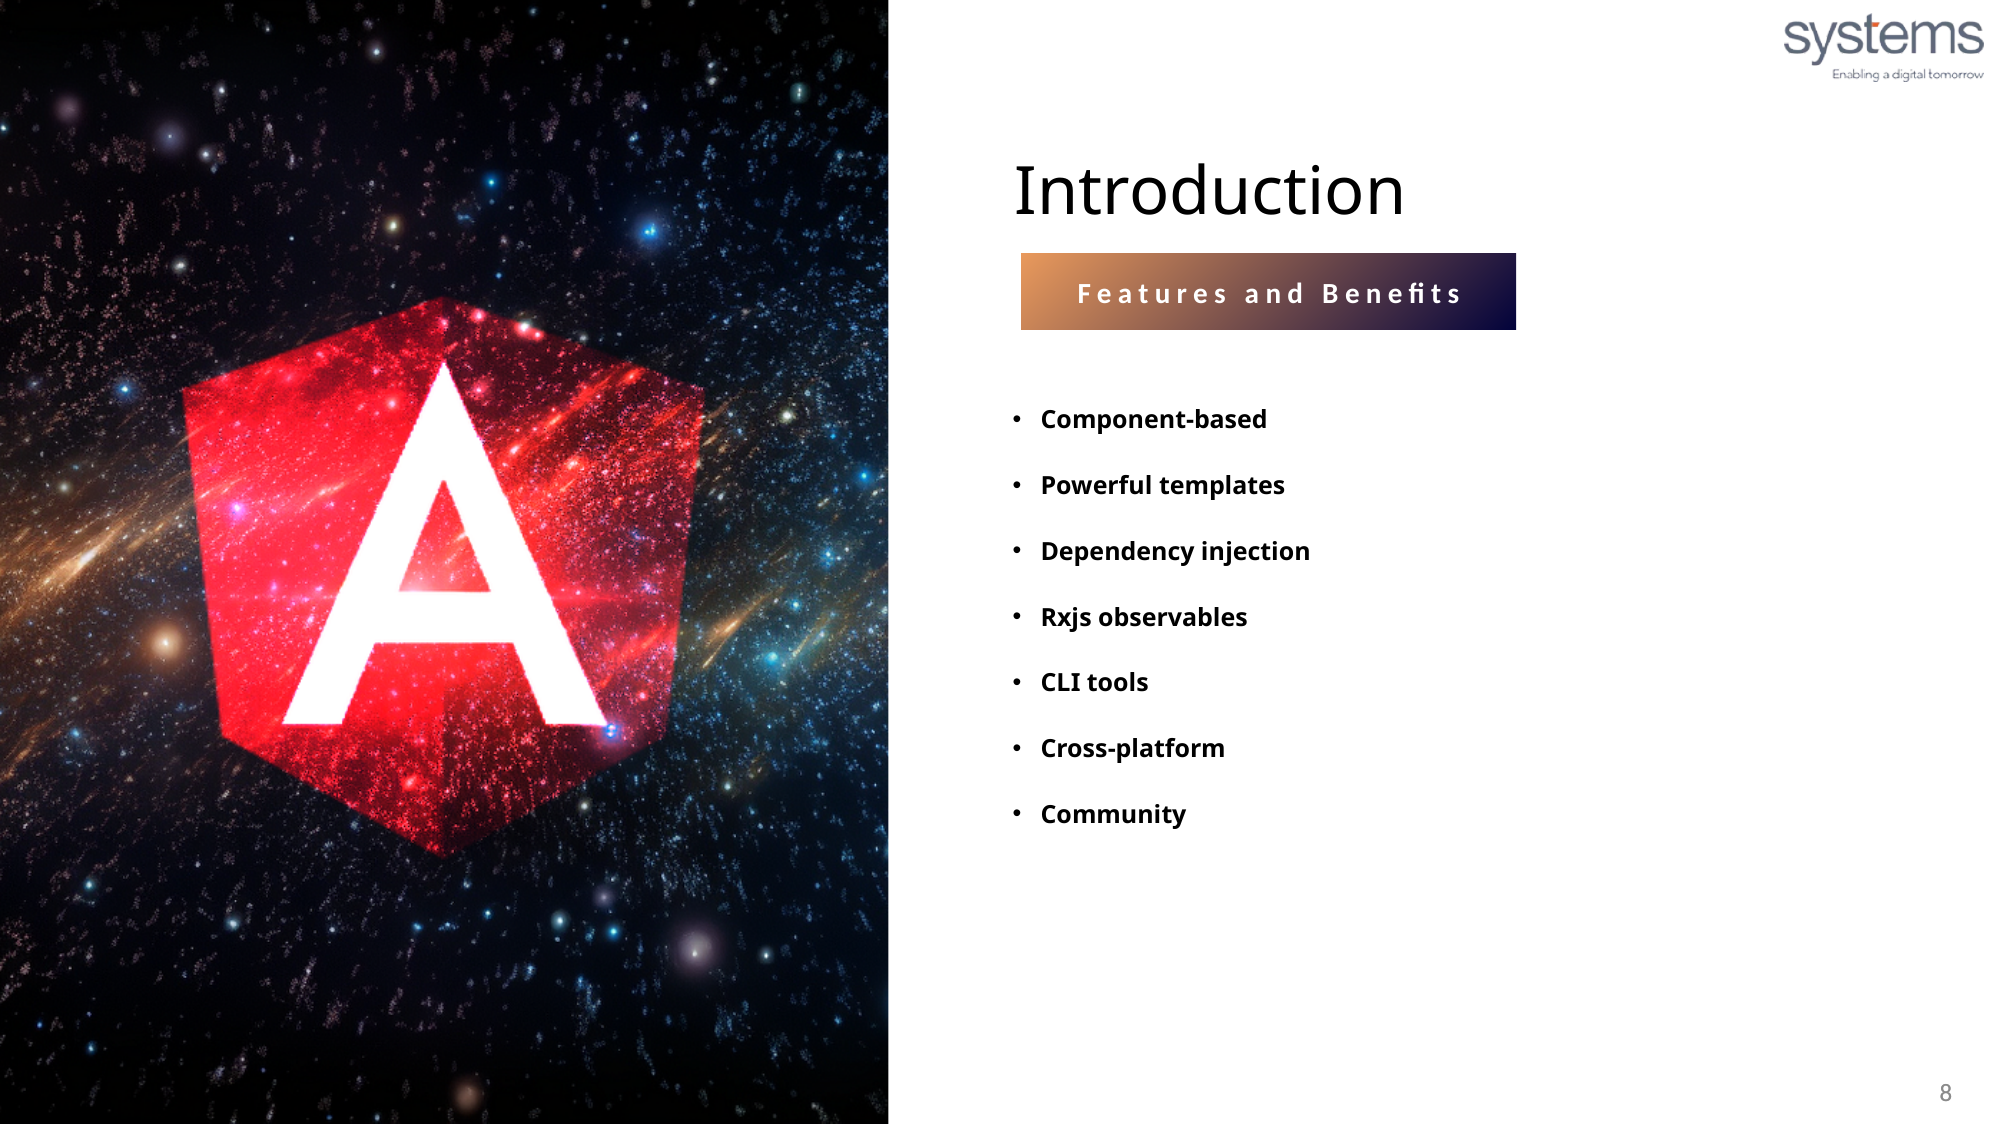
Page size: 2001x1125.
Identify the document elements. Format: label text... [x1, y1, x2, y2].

title Introduction [999, 100, 1968, 246]
text_box Component-based Powerful templates Dependency injection Rxjs observables CLI tools Cross-platform Community [997, 381, 1971, 527]
list Features and Benefits [1021, 253, 1517, 330]
slide_number 8 [1894, 1061, 1968, 1121]
picture [0, 0, 889, 1124]
picture [1776, 8, 1992, 88]
